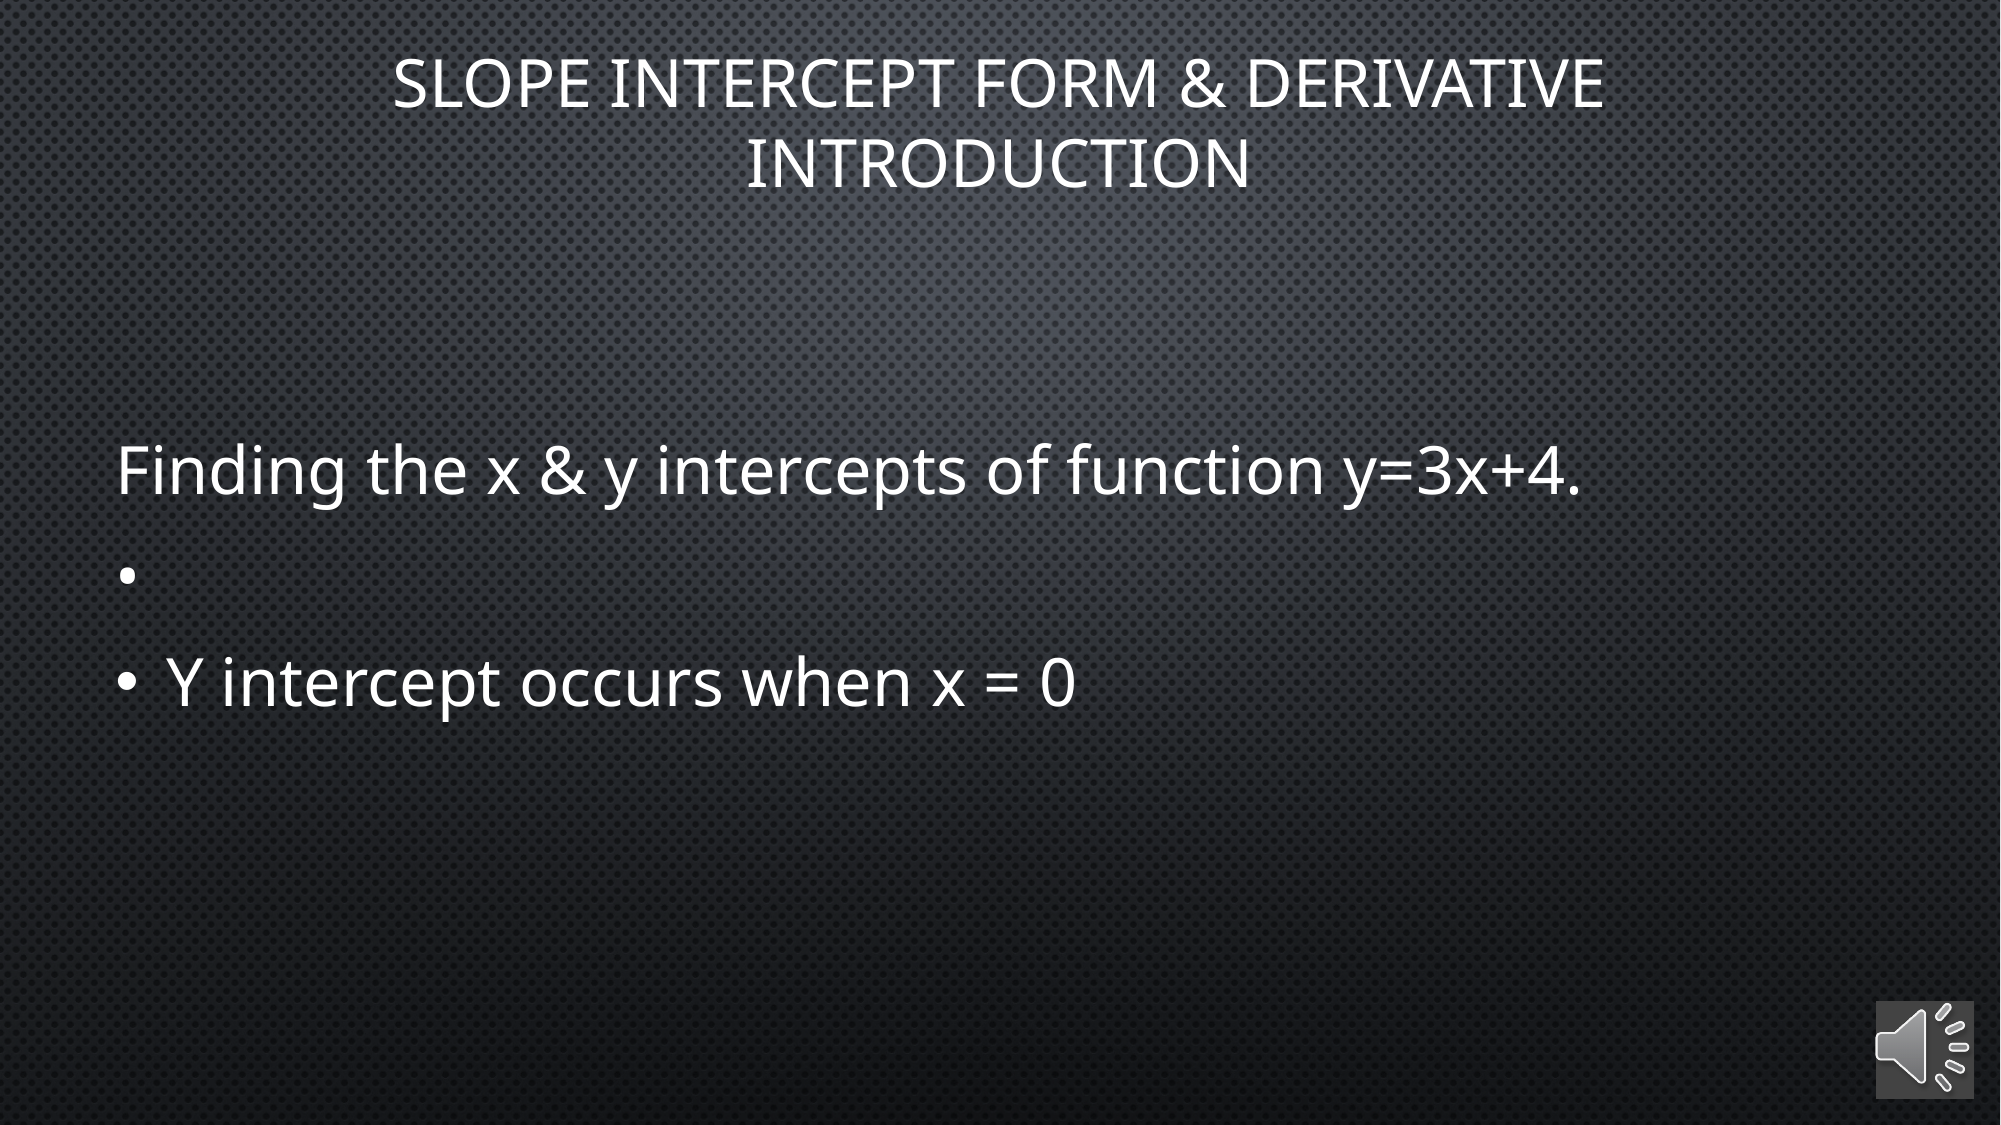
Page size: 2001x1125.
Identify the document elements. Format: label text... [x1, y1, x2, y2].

picture [1874, 999, 1976, 1101]
title Slope intercept form & Derivative Introduction [118, 21, 1882, 222]
